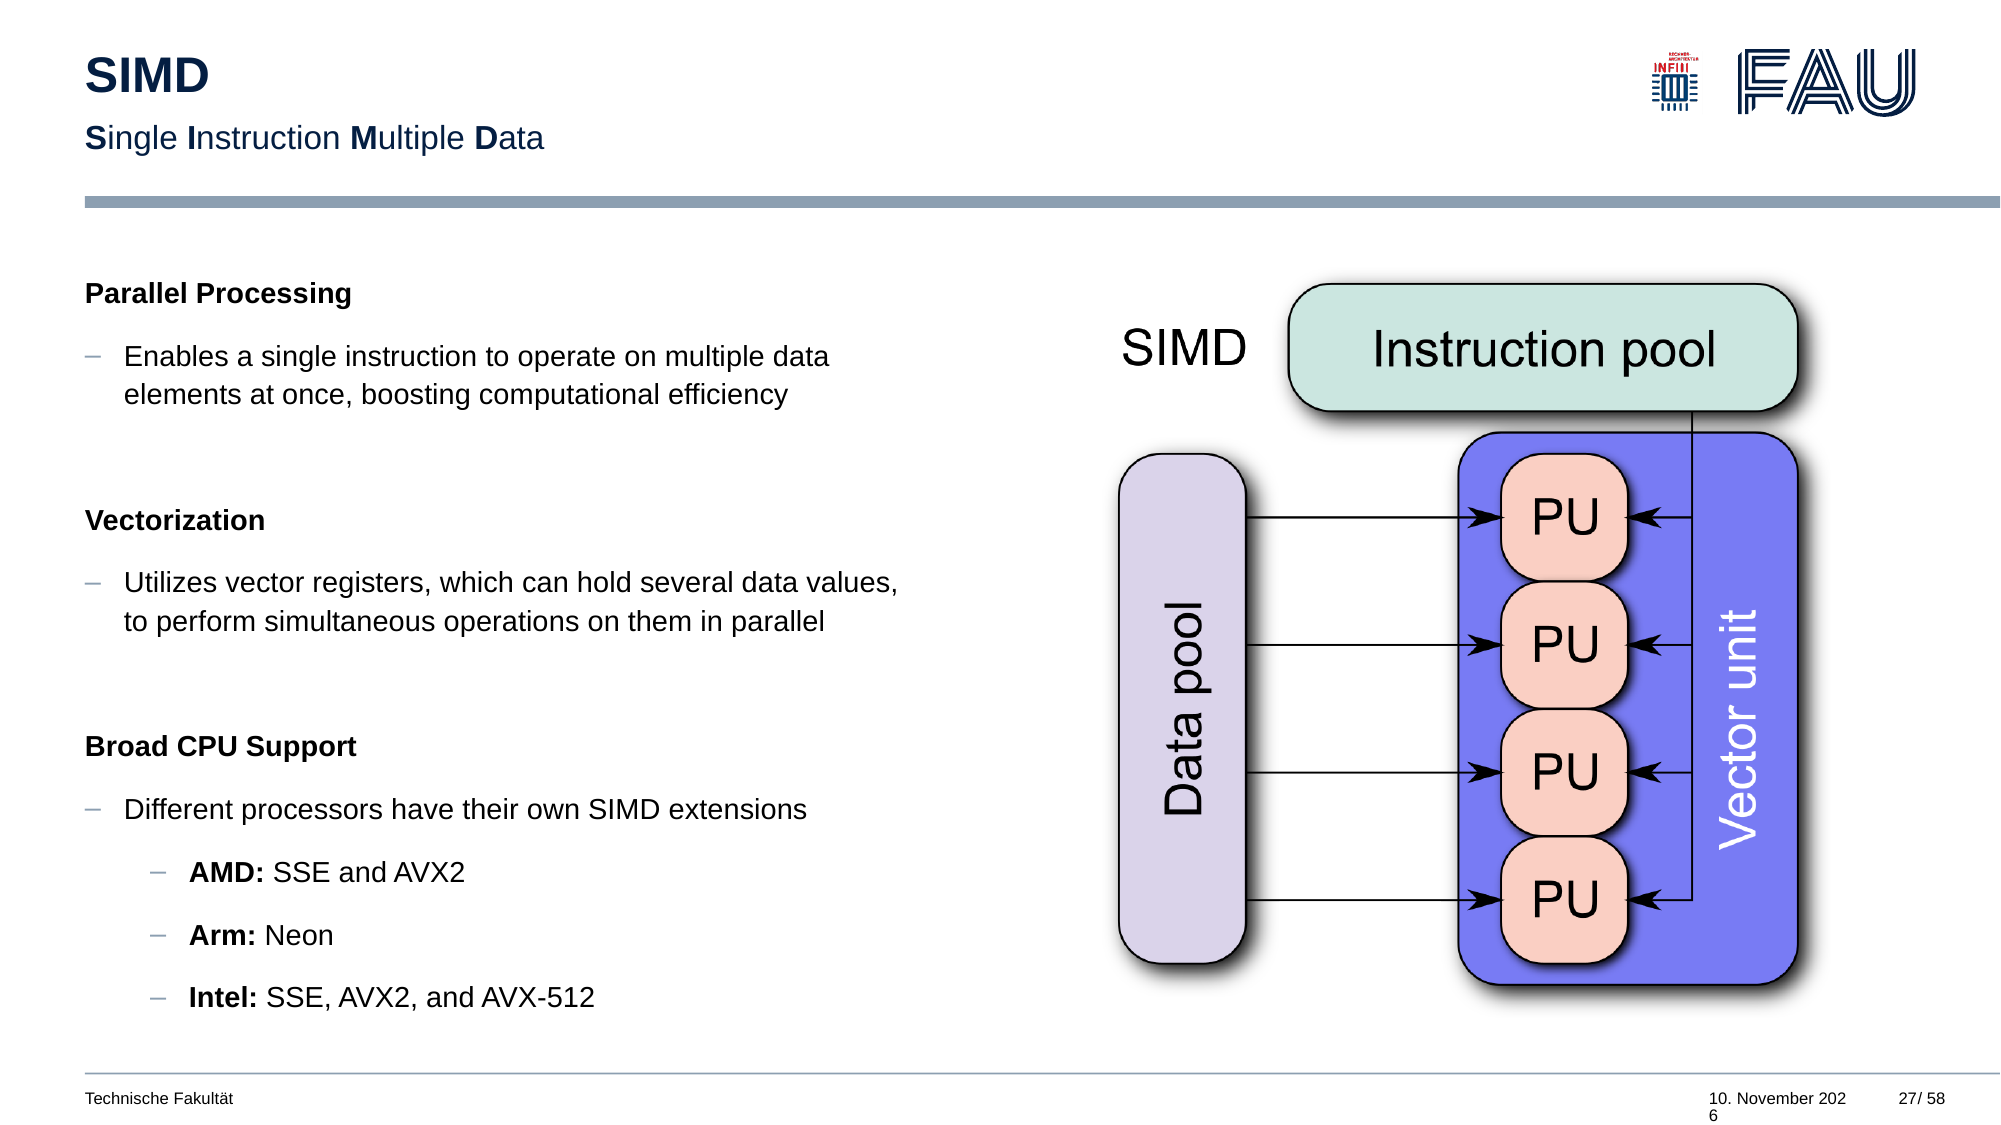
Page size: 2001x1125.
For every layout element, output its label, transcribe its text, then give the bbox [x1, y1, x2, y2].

title SIMD [85, 49, 1208, 104]
picture [1611, 50, 1739, 115]
list Single Instruction Multiple Data [85, 112, 1212, 157]
list Parallel Processing Enables a single instruction to operate on multiple data elements at once, boosting computational efficiency Vectorization Utilizes vector registers, which can hold several data values, to perform simultaneous operations on them in parallel Broad CPU Support Different processors have their own SIMD extensions AMD: SSE and AVX2 Arm: Neon Intel: SSE, AVX2, and AVX-512 [85, 267, 983, 1018]
footer Technische Fakultät [85, 1088, 983, 1109]
picture [1102, 267, 1831, 1018]
slide_number 27 [1888, 1088, 1917, 1109]
slide_number 26. März 2025 [1708, 1088, 1849, 1109]
